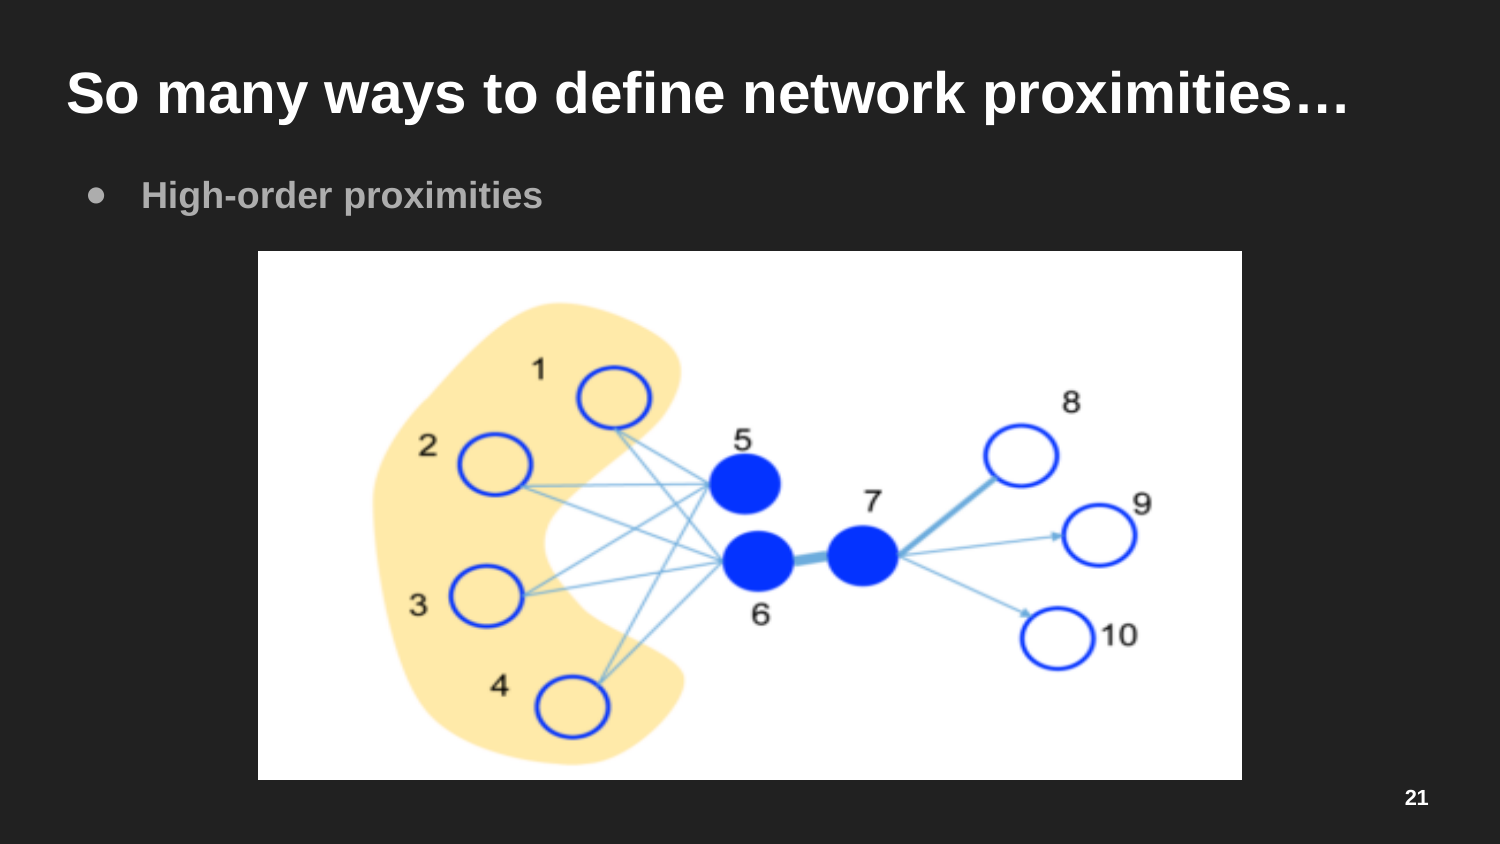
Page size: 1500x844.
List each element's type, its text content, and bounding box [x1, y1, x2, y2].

list High-order proximities [51, 149, 1257, 750]
text_box So many ways to define network proximities… [51, 40, 1449, 135]
picture [258, 251, 1242, 780]
slide_number 21 [1389, 764, 1480, 830]
